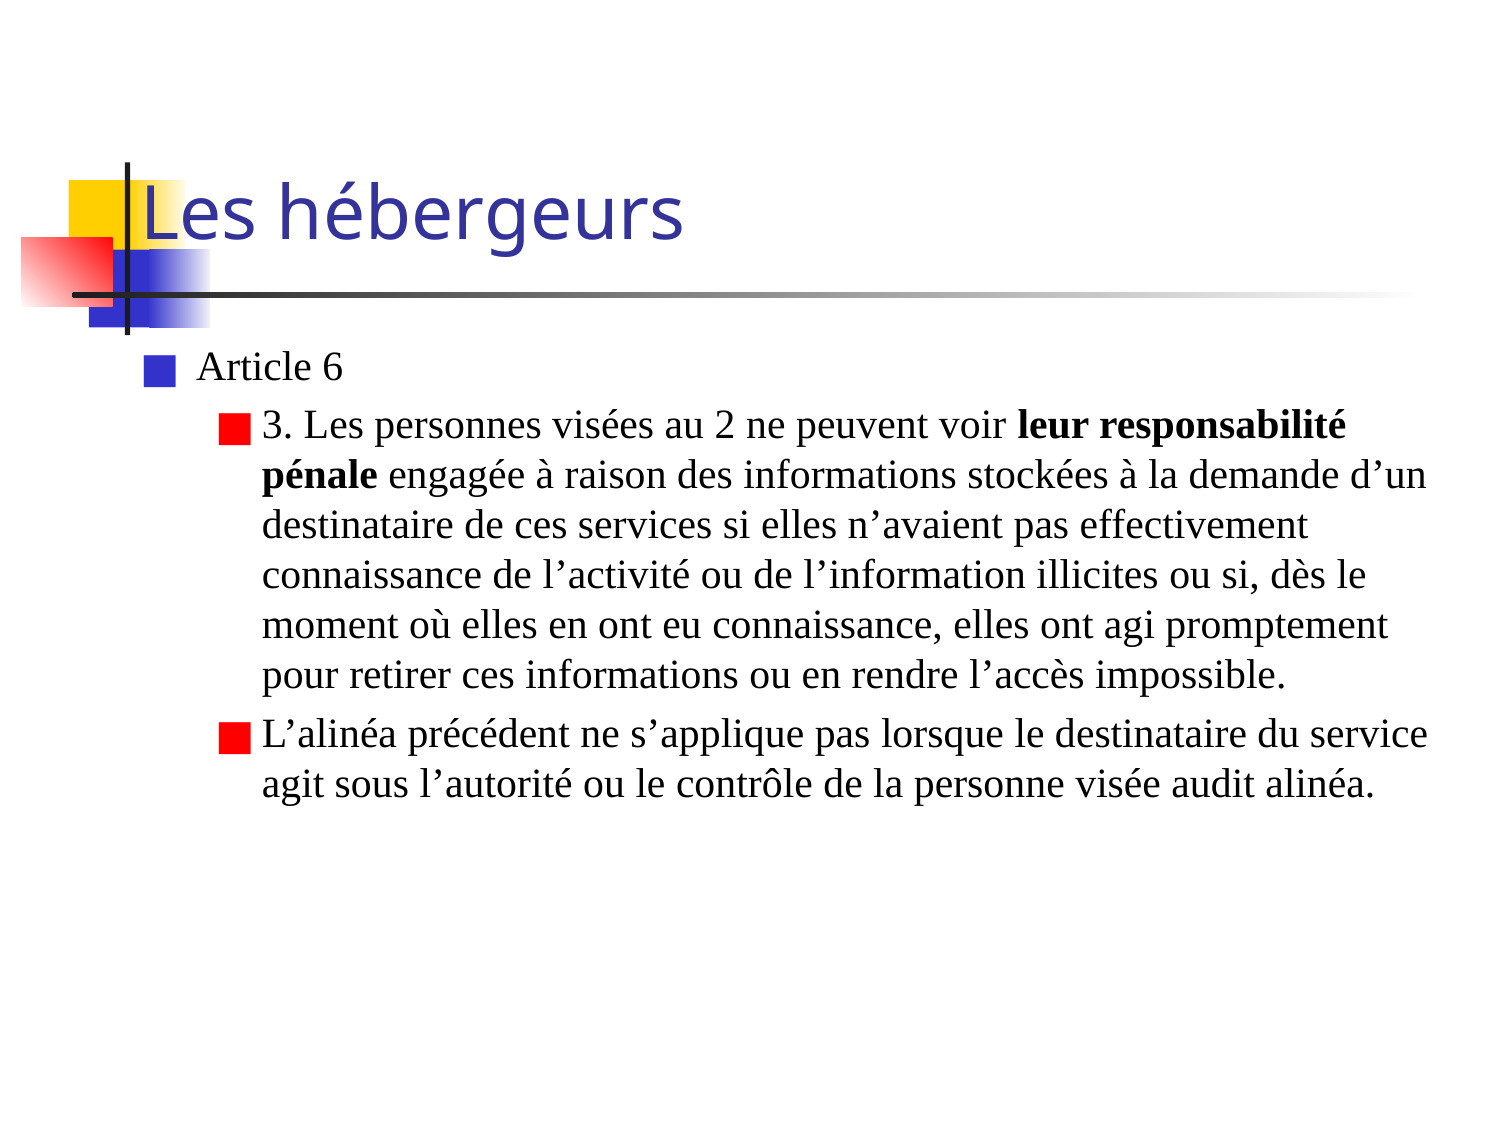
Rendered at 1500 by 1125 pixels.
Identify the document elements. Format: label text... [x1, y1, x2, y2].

list Article 6 3. Les personnes visées au 2 ne peuvent voir leur responsabilité pénale engagée à raison des informations stockées à la demande d’un destinataire de ces services si elles n’avaient pas effectivement connaissance de l’activité ou de l’information illicites ou si, dès le moment où elles en ont eu connaissance, elles ont agi promptement pour retirer ces informations ou en rendre l’accès impossible. L’alinéa précédent ne s’applique pas lorsque le destinataire du service agit sous l’autorité ou le contrôle de la personne visée audit alinéa. [125, 331, 1469, 1006]
title Les hébergeurs [125, 75, 1443, 263]
